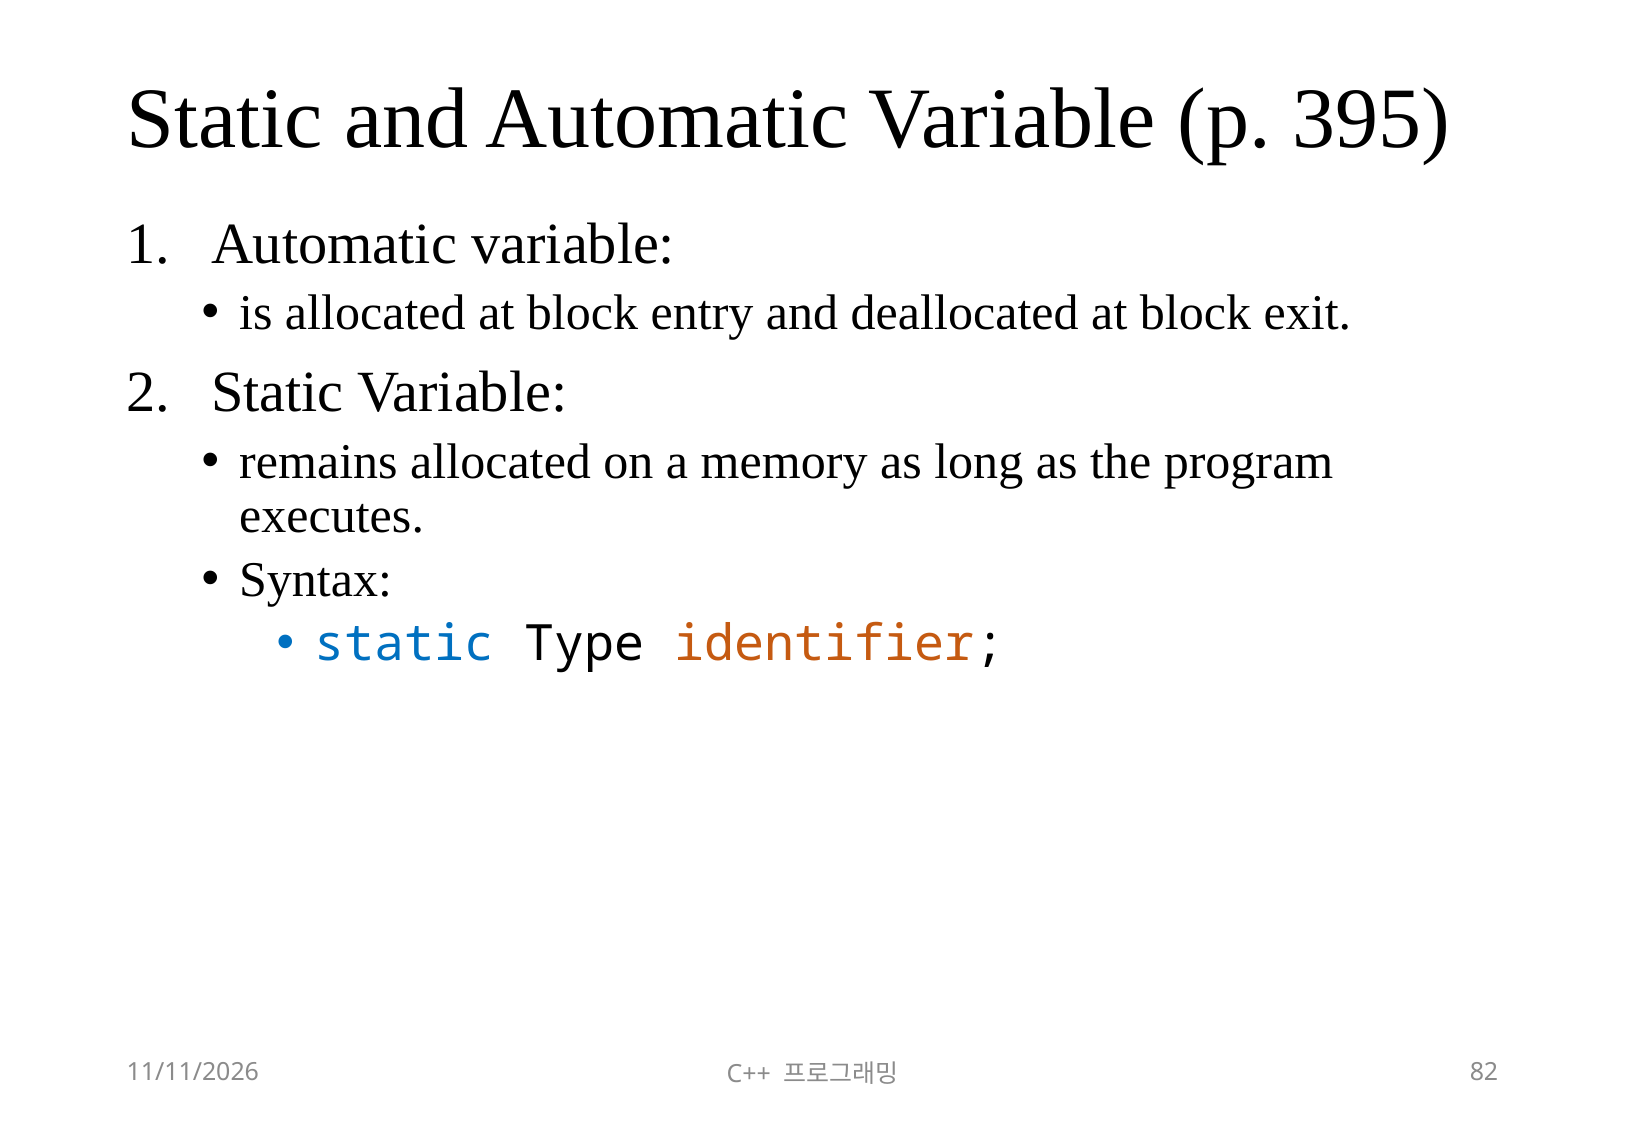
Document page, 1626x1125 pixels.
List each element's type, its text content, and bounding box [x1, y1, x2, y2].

slide_number 82 [1147, 1042, 1514, 1103]
list Automatic variable: is allocated at block entry and deallocated at block exit. Static Variable: remains allocated on a memory as long as the program executes. Syntax: static Type identifier; [111, 205, 1514, 1014]
title Static and Automatic Variable (p. 395) [111, 59, 1514, 179]
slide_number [111, 1042, 478, 1103]
footer C++ 프로그래밍 [538, 1042, 1087, 1103]
